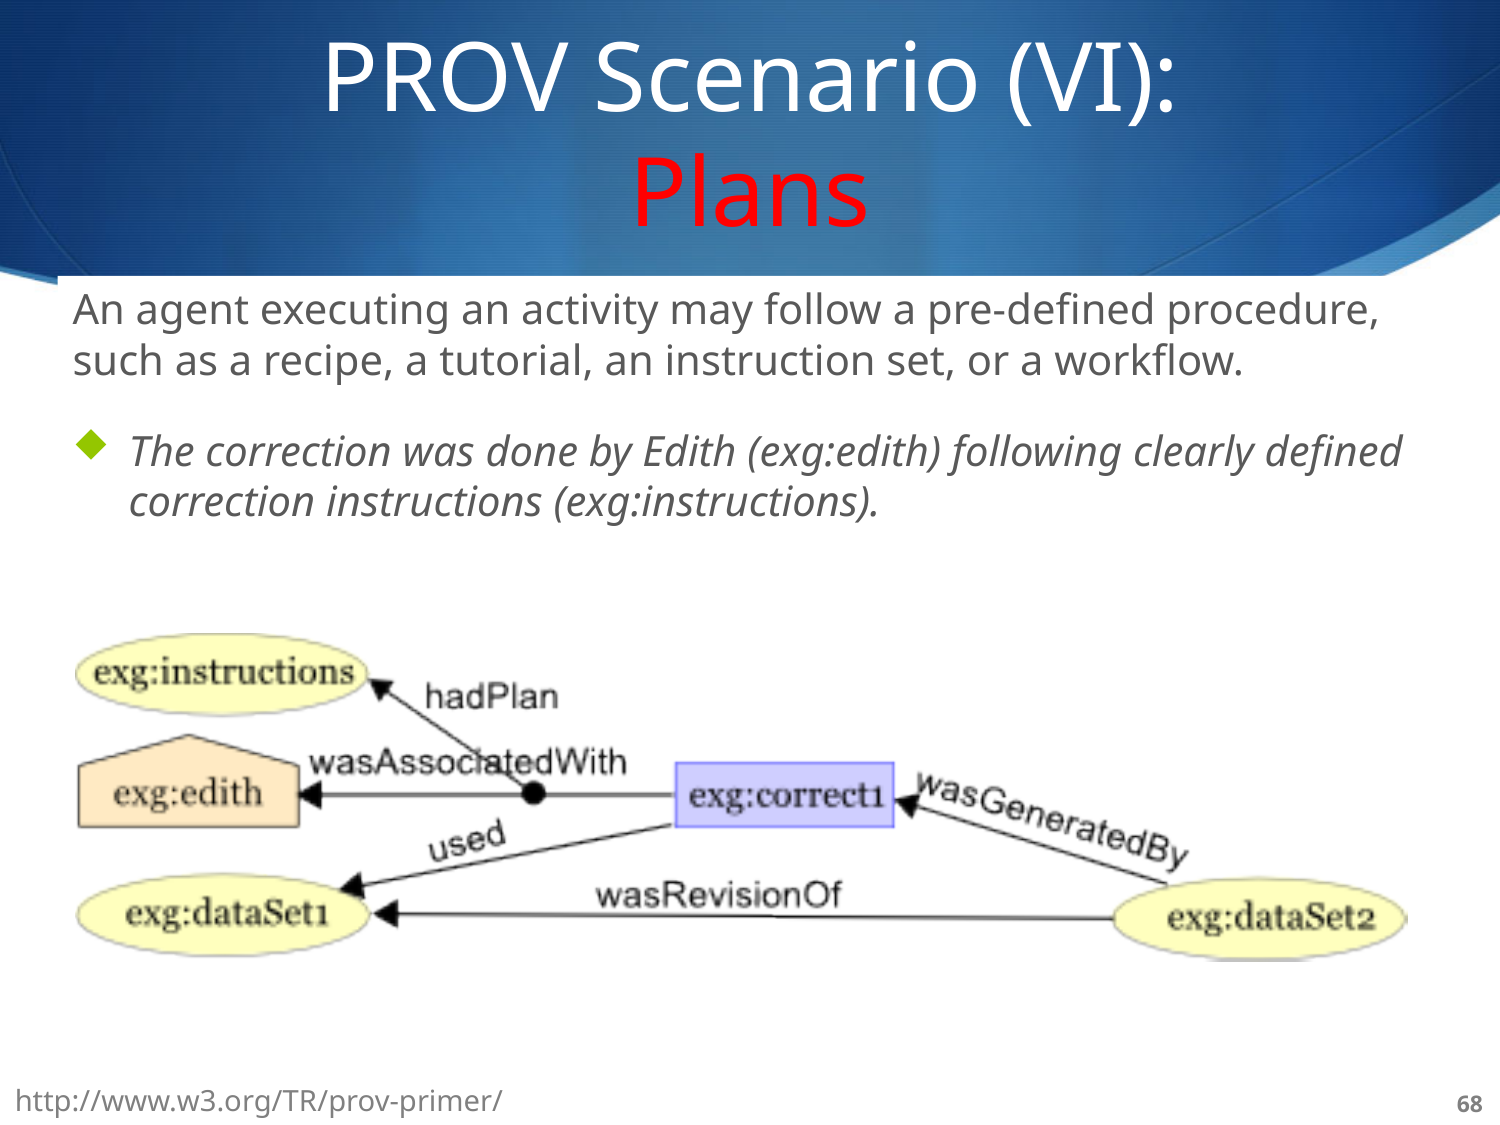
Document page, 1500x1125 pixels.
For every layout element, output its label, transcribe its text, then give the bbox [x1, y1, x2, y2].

title PROV Scenario (VI): Plans [75, 17, 1425, 245]
list An agent executing an activity may follow a pre-defined procedure, such as a recipe, a tutorial, an instruction set, or a workflow. The correction was done by Edith (exg:edith) following clearly defined correction instructions (exg:instructions). [57, 275, 1425, 553]
picture [0, 0, 1500, 1125]
text_box http://www.w3.org/TR/prov-primer/ [0, 1074, 667, 1125]
slide_number 68 [1426, 1075, 1500, 1125]
